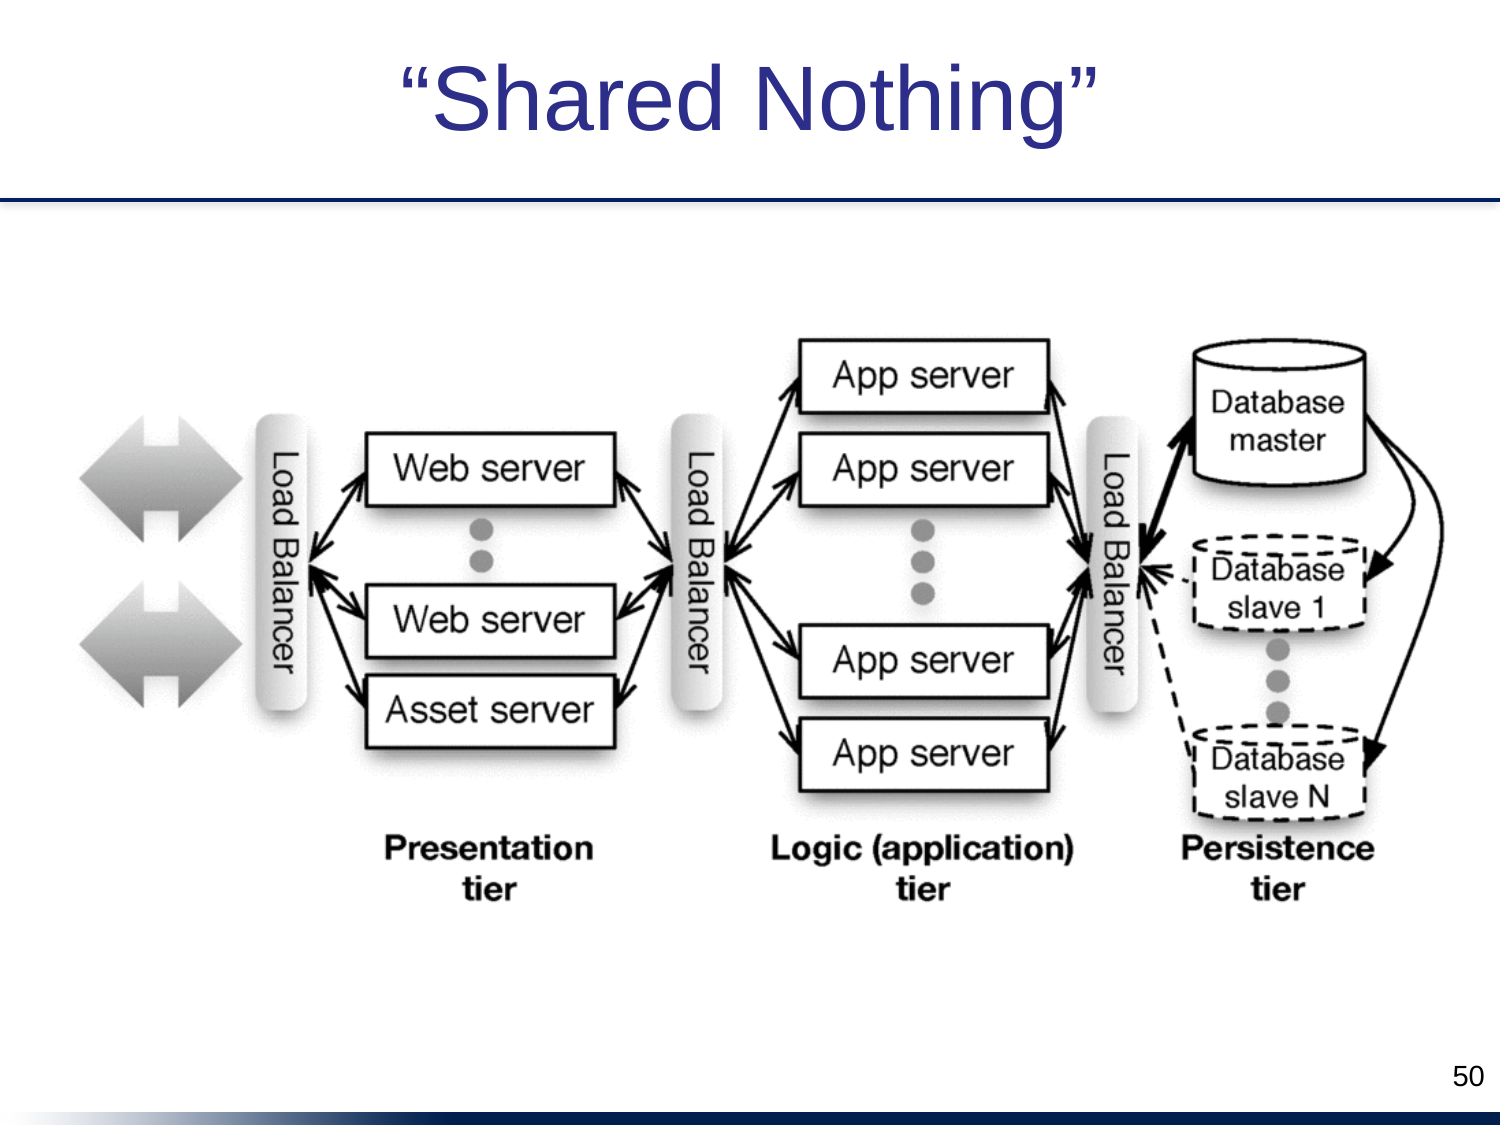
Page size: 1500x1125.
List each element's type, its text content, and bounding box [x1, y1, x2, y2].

title “Shared Nothing” [0, 0, 1500, 188]
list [49, 315, 1451, 915]
slide_number 50 [1149, 1049, 1500, 1125]
picture [0, 1112, 1149, 1125]
